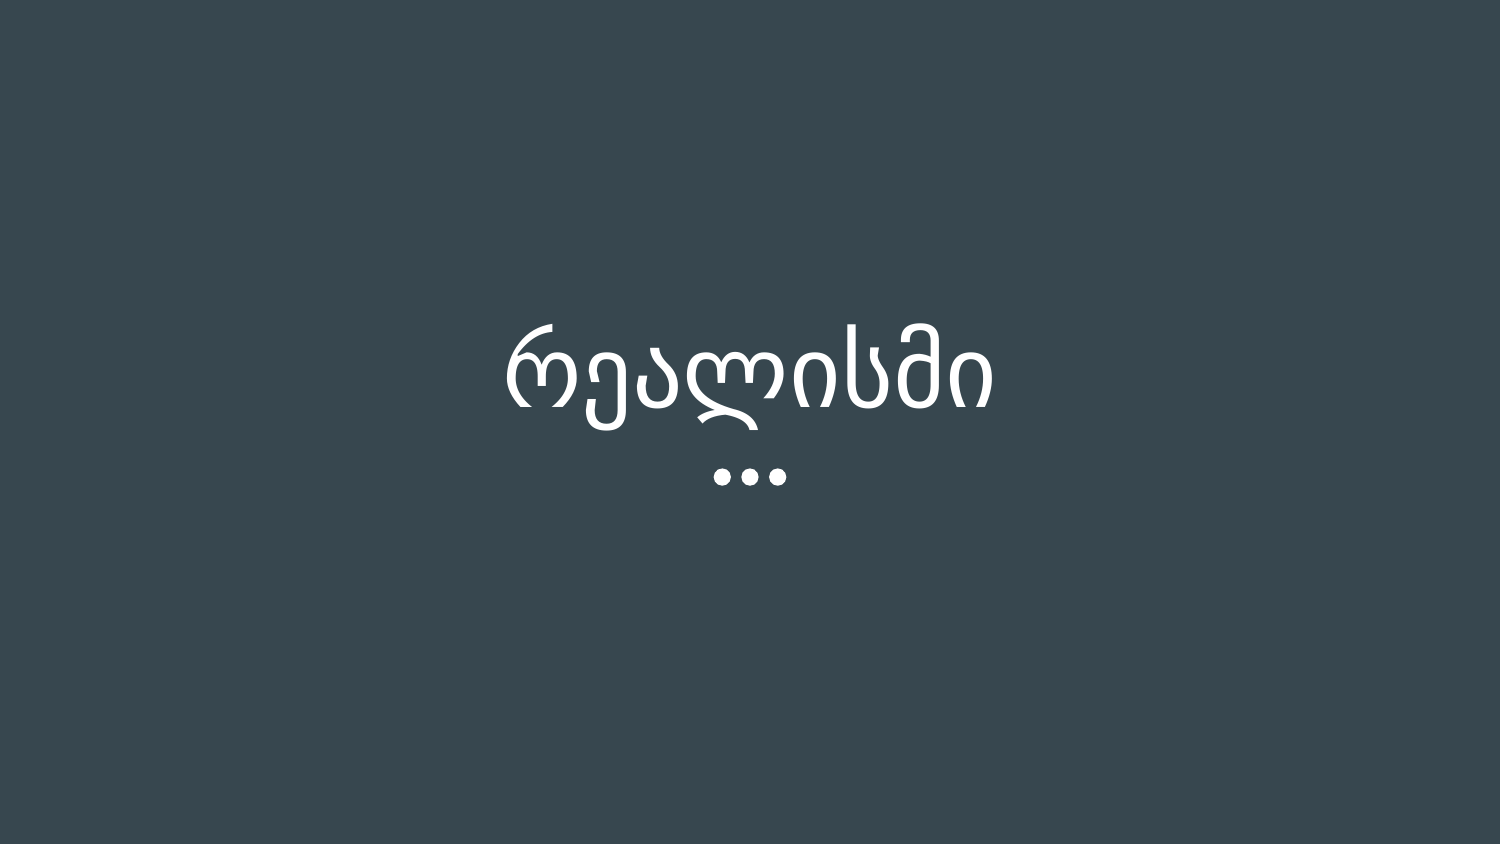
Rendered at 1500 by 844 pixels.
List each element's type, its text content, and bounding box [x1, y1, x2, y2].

title რეალისმი [110, 162, 1390, 447]
